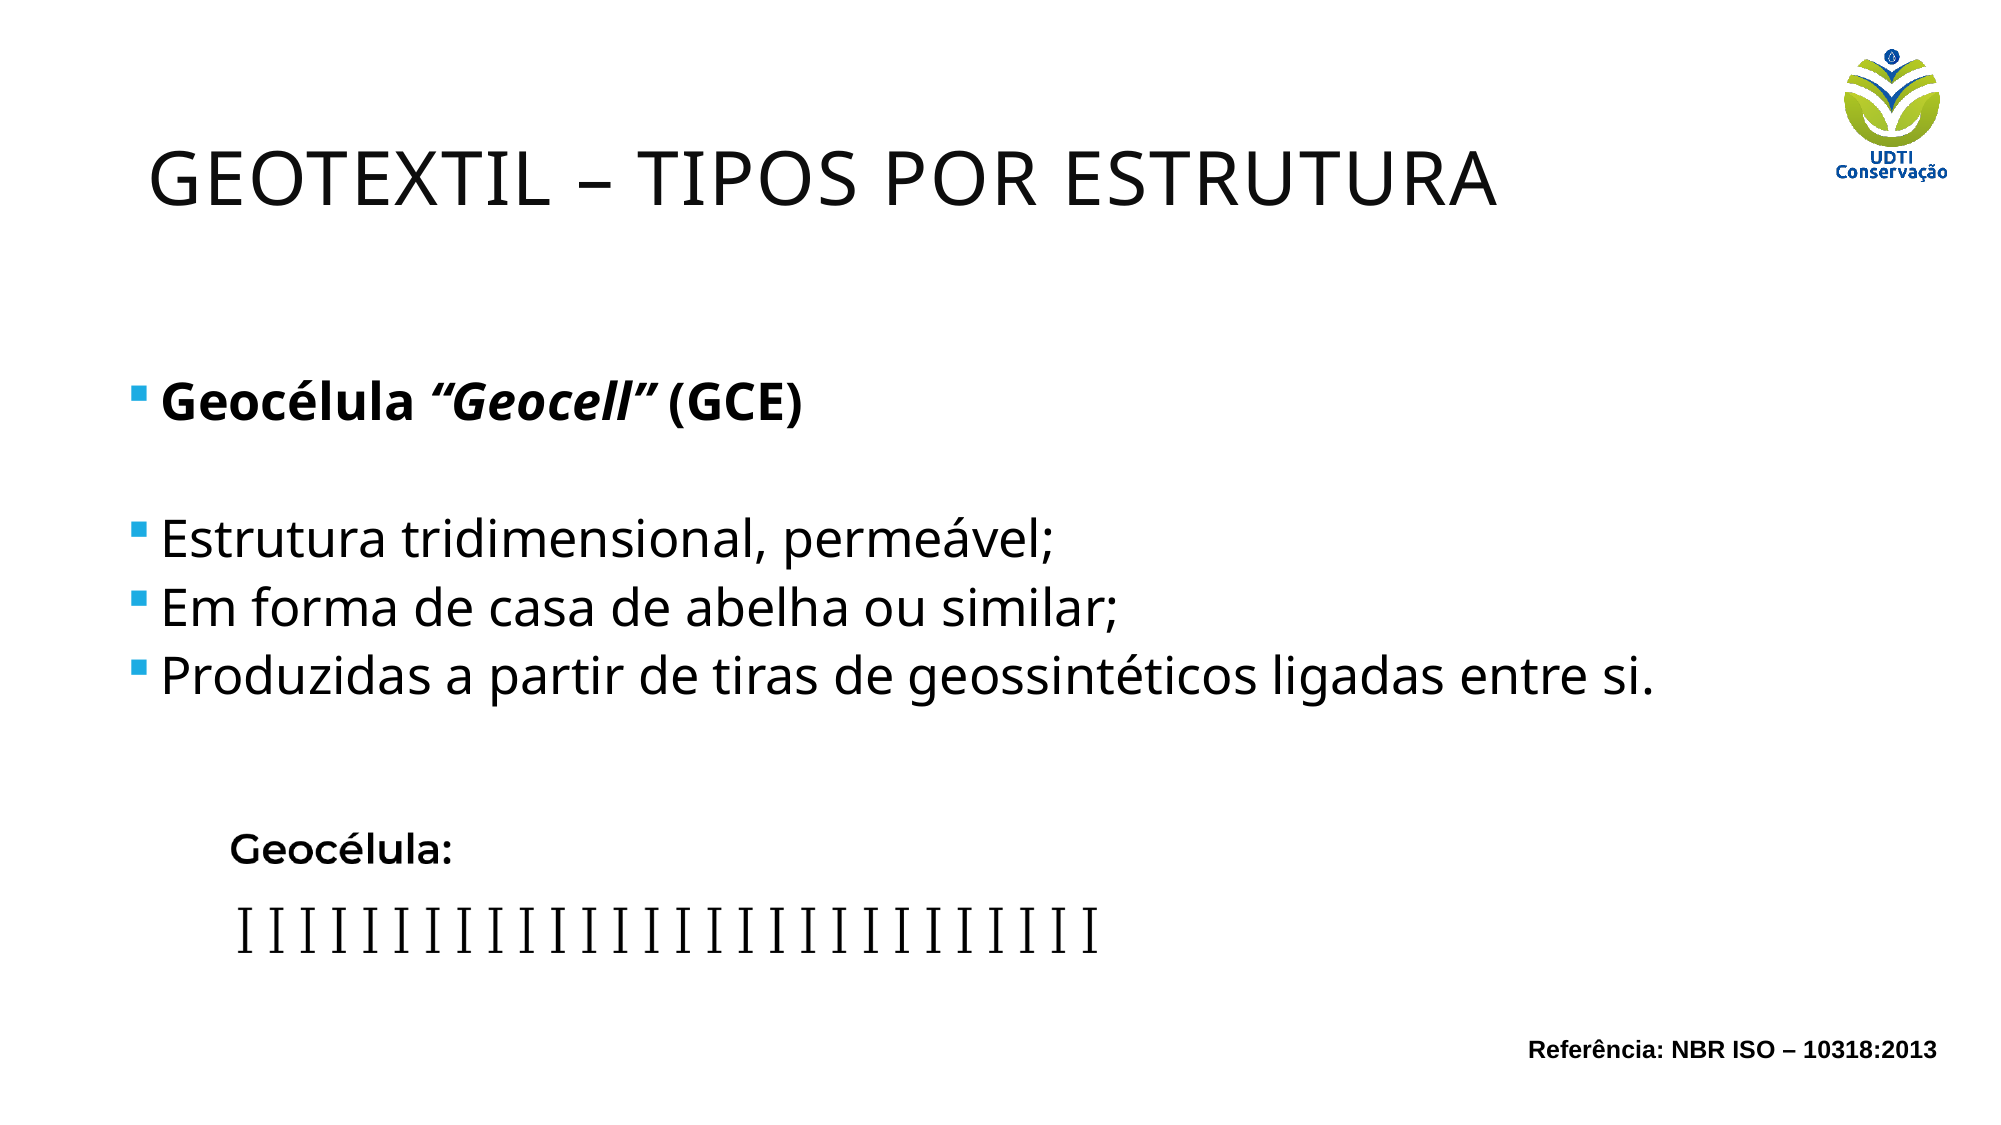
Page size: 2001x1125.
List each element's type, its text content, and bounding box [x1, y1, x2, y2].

text_box Referência: NBR ISO – 10318:2013 [1513, 1026, 1954, 1071]
text_box Geocélula “Geocell” (GCE) Estrutura tridimensional, permeável; Em forma de casa de abelha ou similar; Produzidas a partir de tiras de geossintéticos ligadas entre si. [125, 362, 1926, 705]
picture [1812, 31, 1971, 190]
picture [122, 795, 1196, 1021]
title GEOTEXTIL – TIPOS POR ESTRUTURA [145, 104, 1855, 319]
